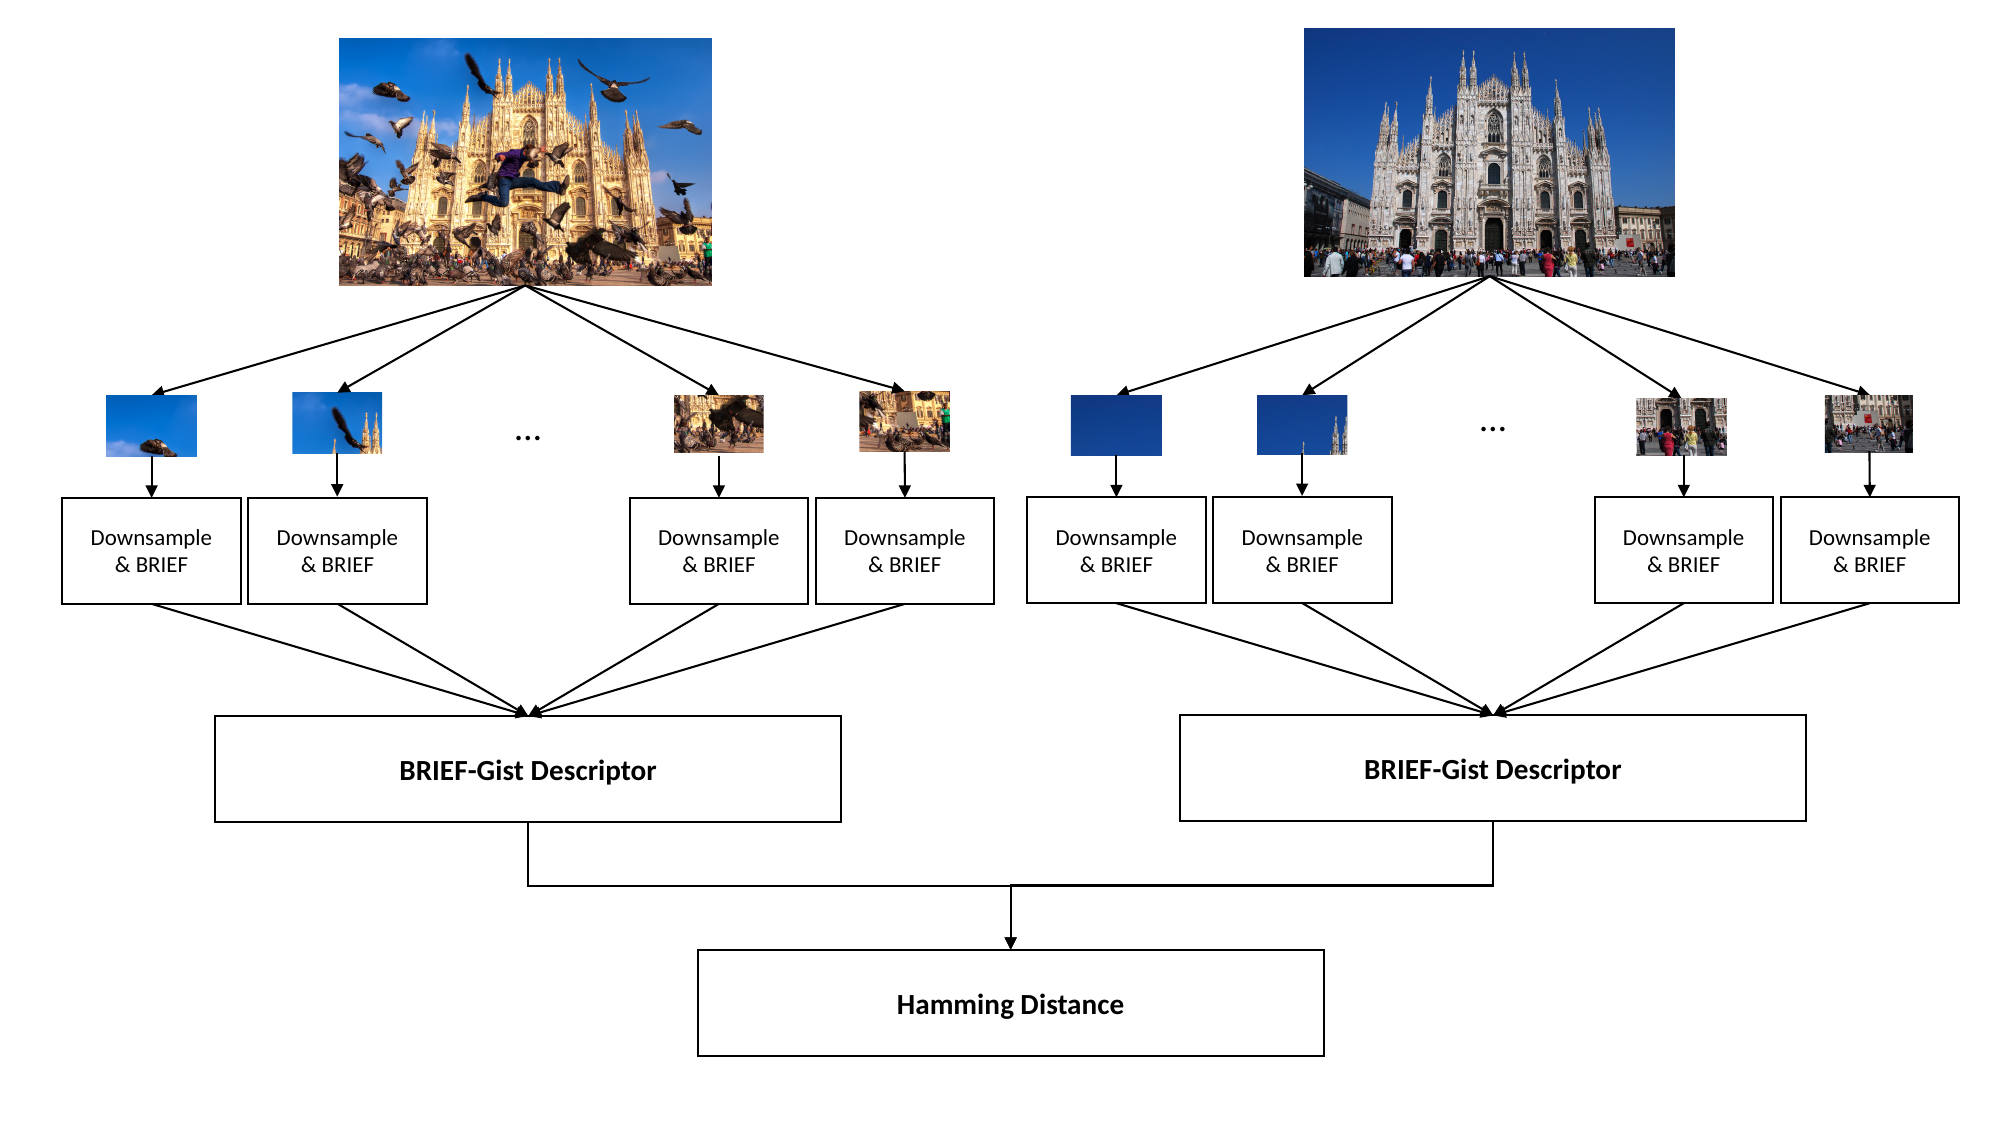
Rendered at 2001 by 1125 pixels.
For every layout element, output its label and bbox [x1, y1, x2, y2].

text_box [62, 28, 1960, 1056]
